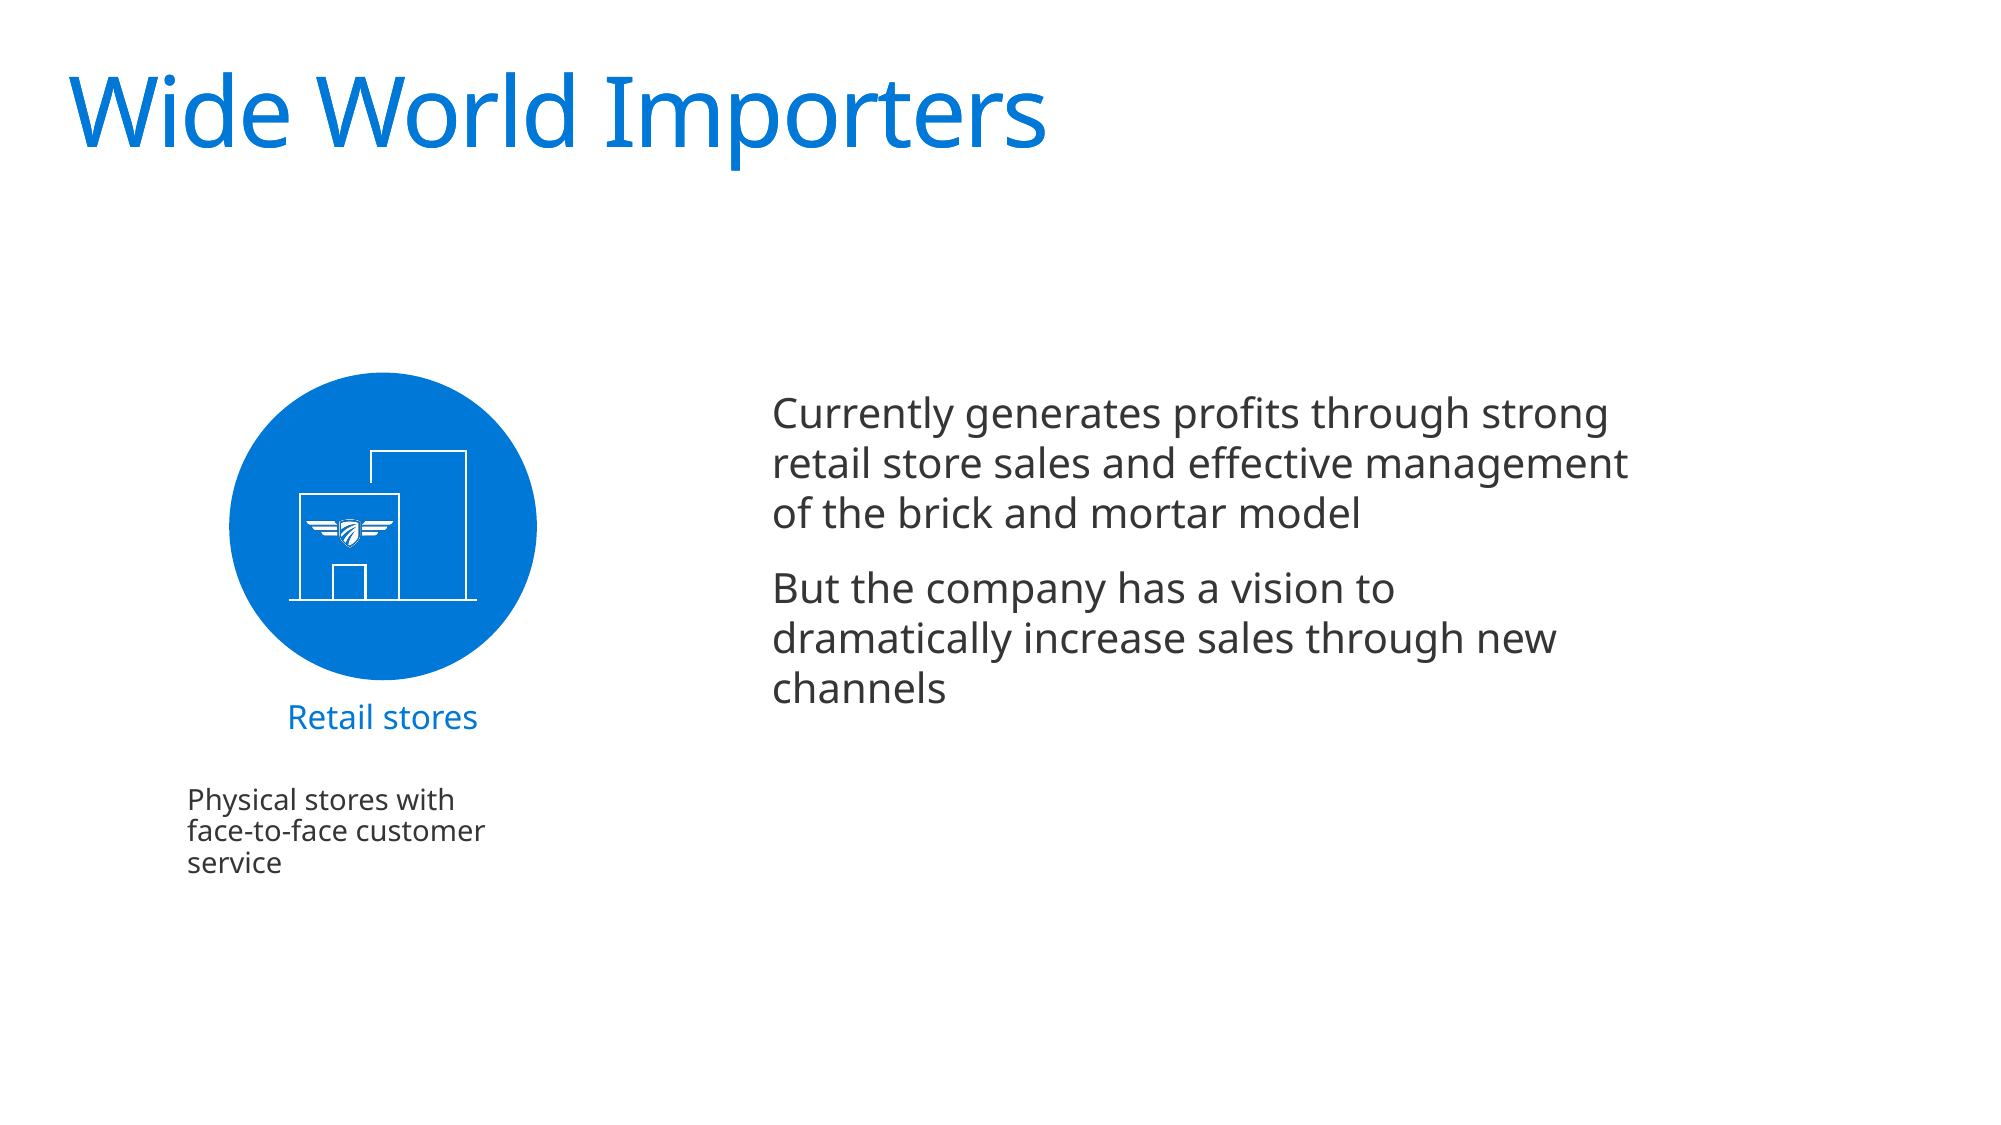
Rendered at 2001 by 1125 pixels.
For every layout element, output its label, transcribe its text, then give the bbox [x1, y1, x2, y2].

text_box Wide World Importers [44, 47, 1957, 196]
text_box Currently generates profits through strong retail store sales and effective management of the brick and mortar model But the company has a vision to dramatically increase sales through new channels [756, 379, 1655, 720]
text_box Physical stores with face-to-face customer service [157, 761, 609, 904]
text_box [228, 372, 538, 681]
text_box Retail stores [157, 683, 609, 755]
text_box E-commerce directly in the consumer’s hand, anywhere [139, 763, 627, 919]
